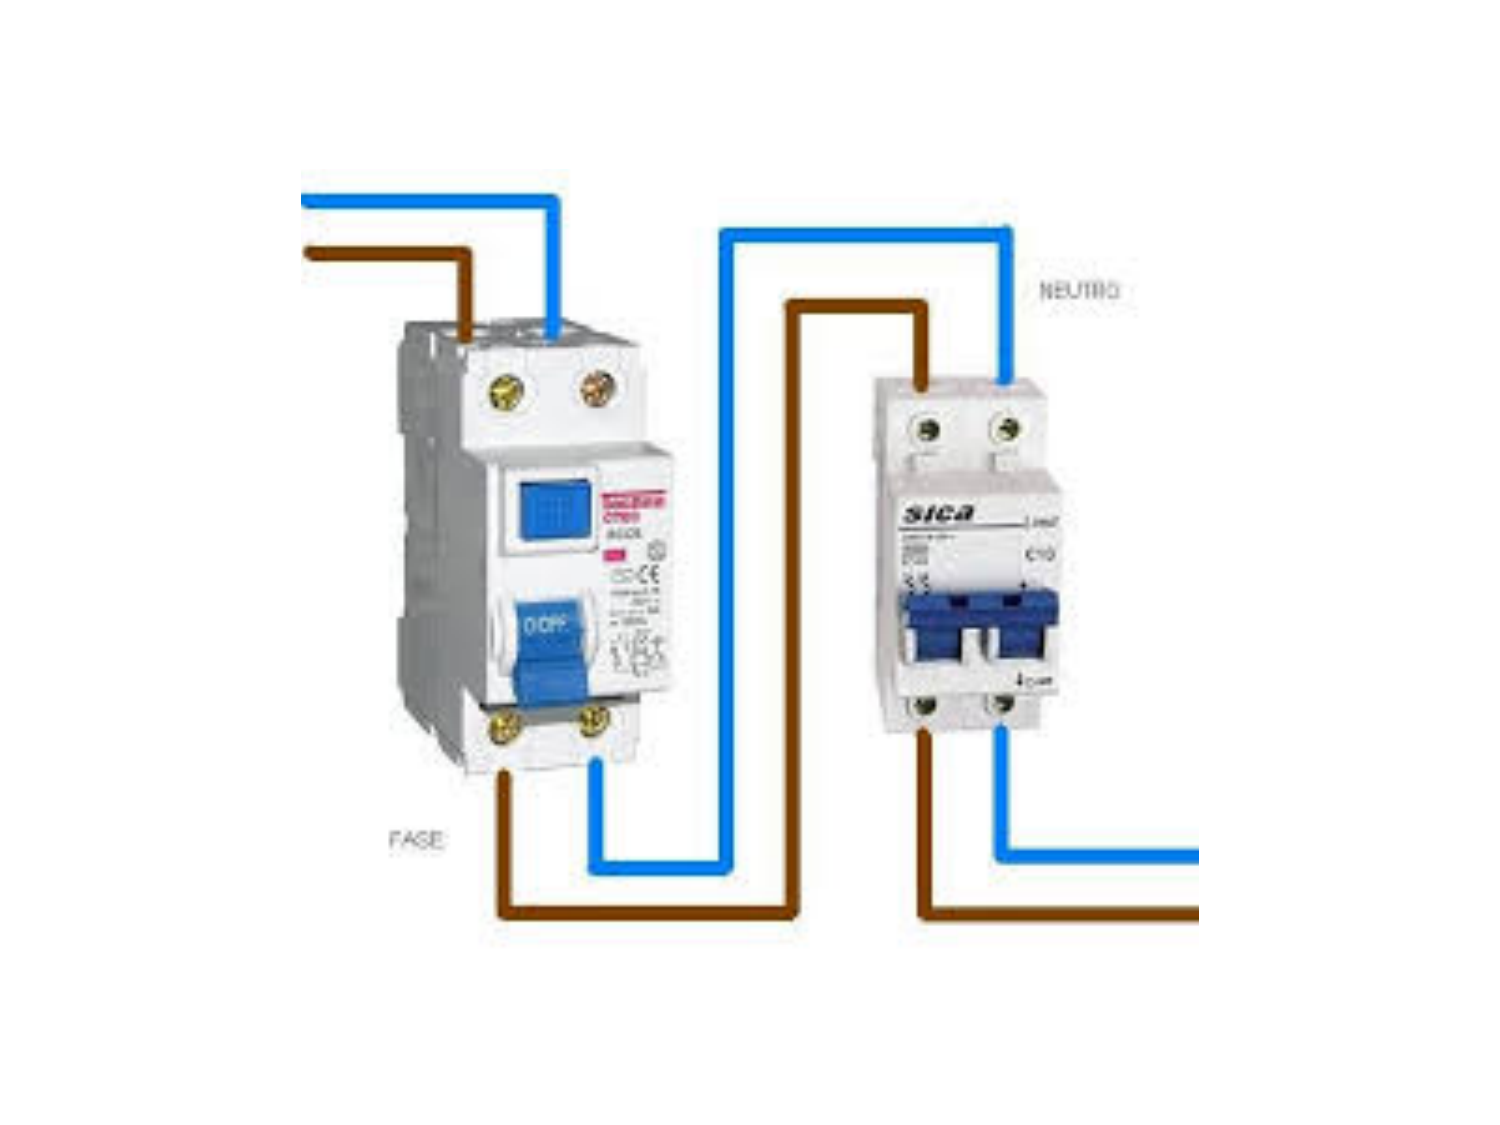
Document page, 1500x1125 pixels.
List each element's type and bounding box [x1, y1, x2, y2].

picture [300, 169, 1200, 956]
